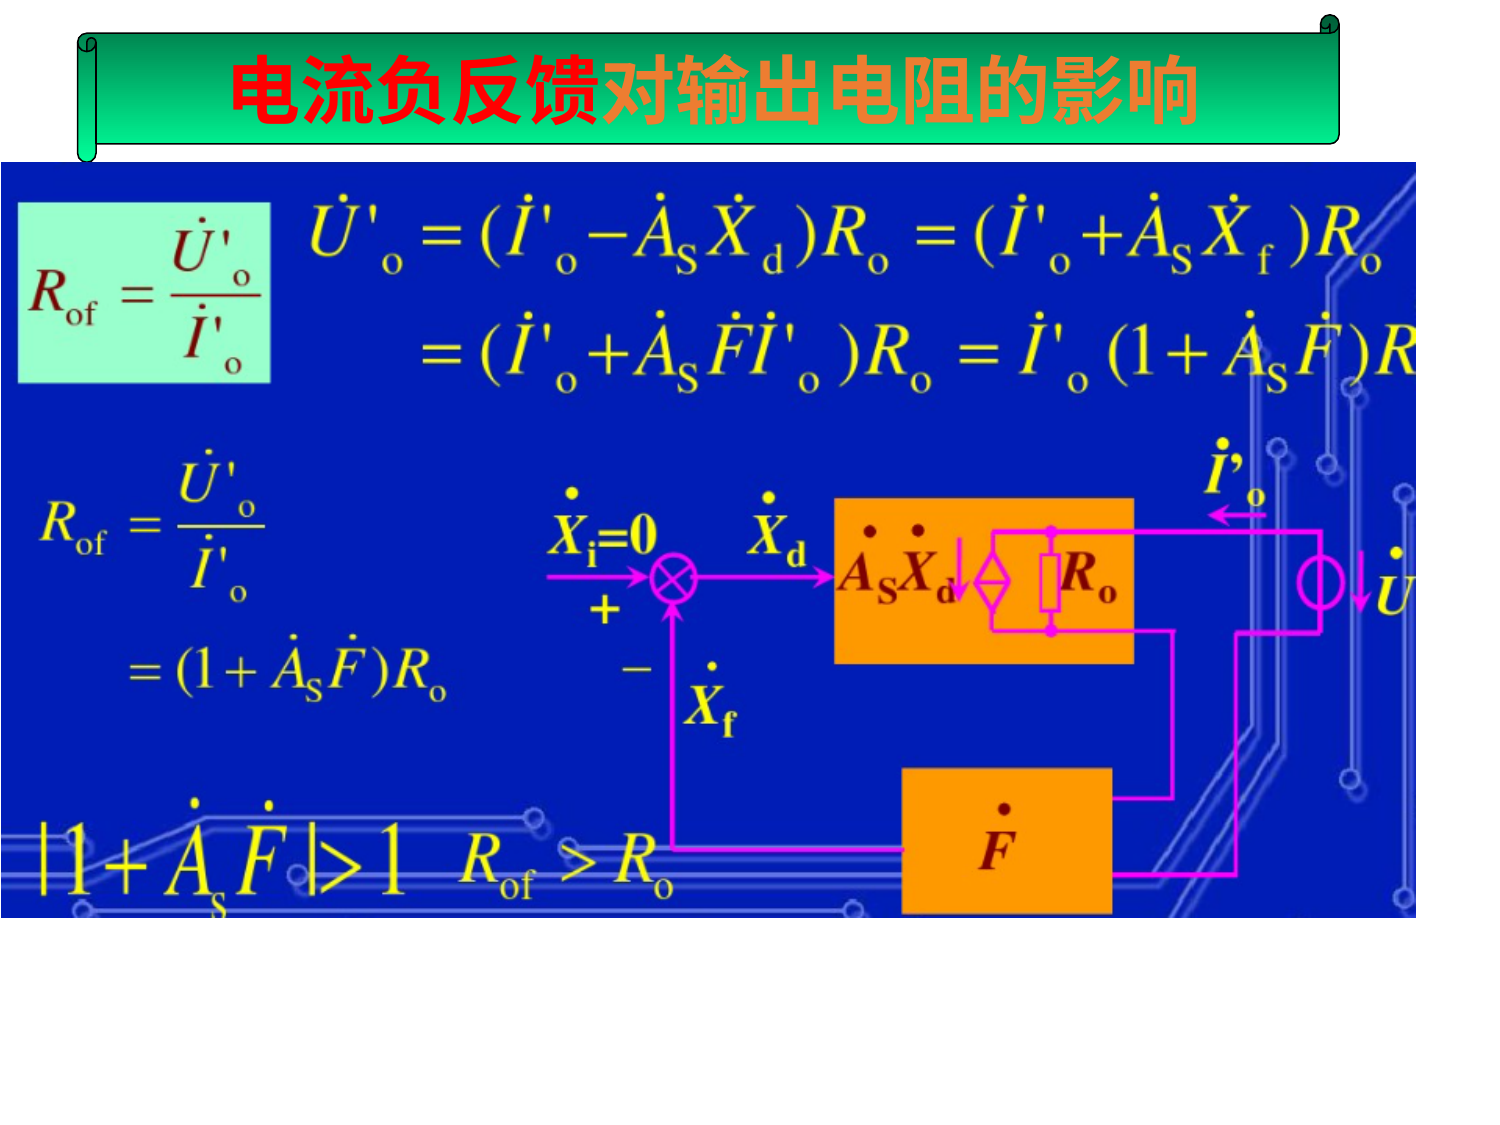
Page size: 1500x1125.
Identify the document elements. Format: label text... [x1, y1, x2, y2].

picture [1, 162, 1416, 918]
text_box 电流负反馈对输出电阻的影响 [77, 14, 1340, 162]
